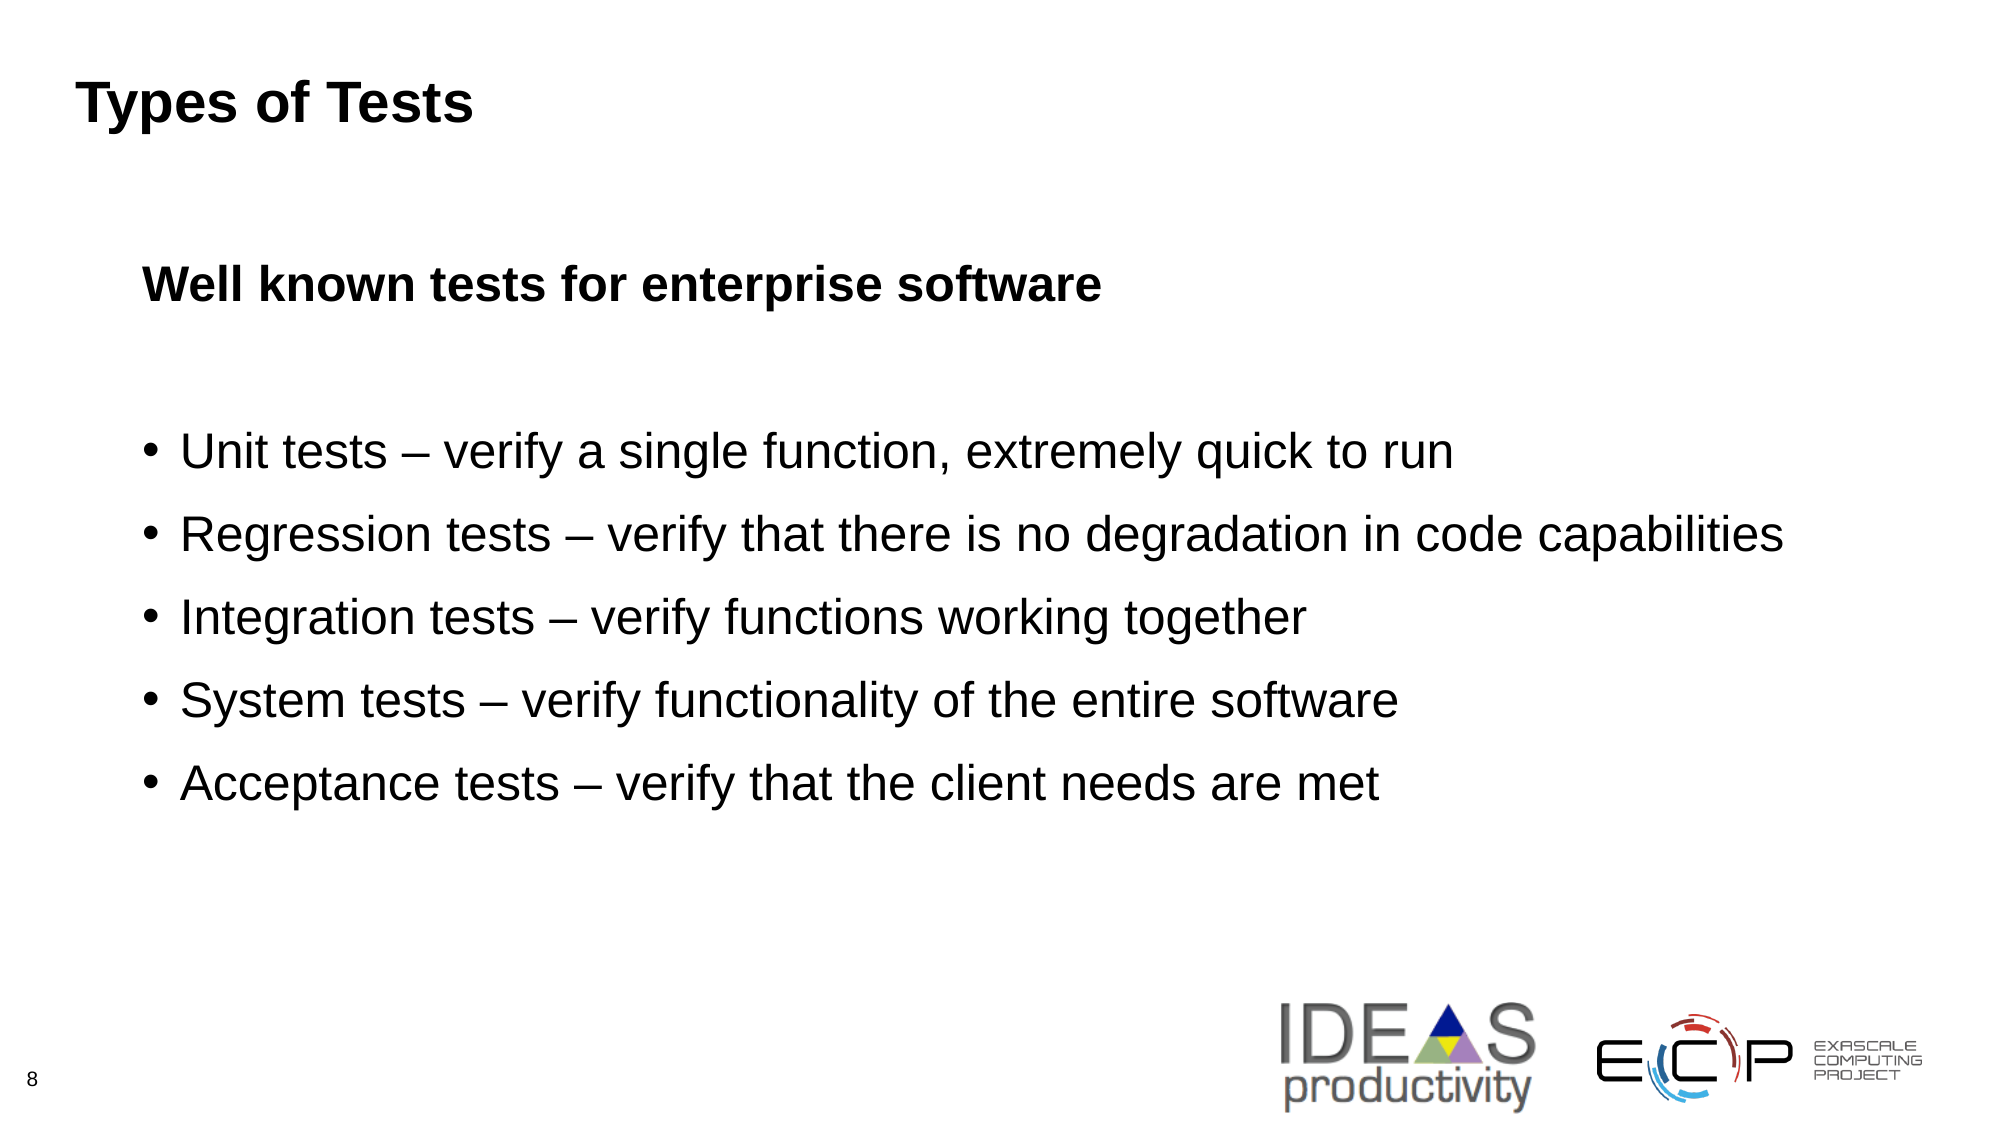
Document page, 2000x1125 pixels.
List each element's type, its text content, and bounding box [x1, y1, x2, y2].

text_box Well known tests for enterprise software Unit tests – verify a single function, extremely quick to run Regression tests – verify that there is no degradation in code capabilities Integration tests – verify functions working together System tests – verify functionality of the entire software Acceptance tests – verify that the client needs are met [127, 162, 1807, 1058]
title Types of Tests [59, 67, 1927, 218]
picture [1597, 1014, 1922, 1103]
picture [1280, 1058, 1537, 1114]
